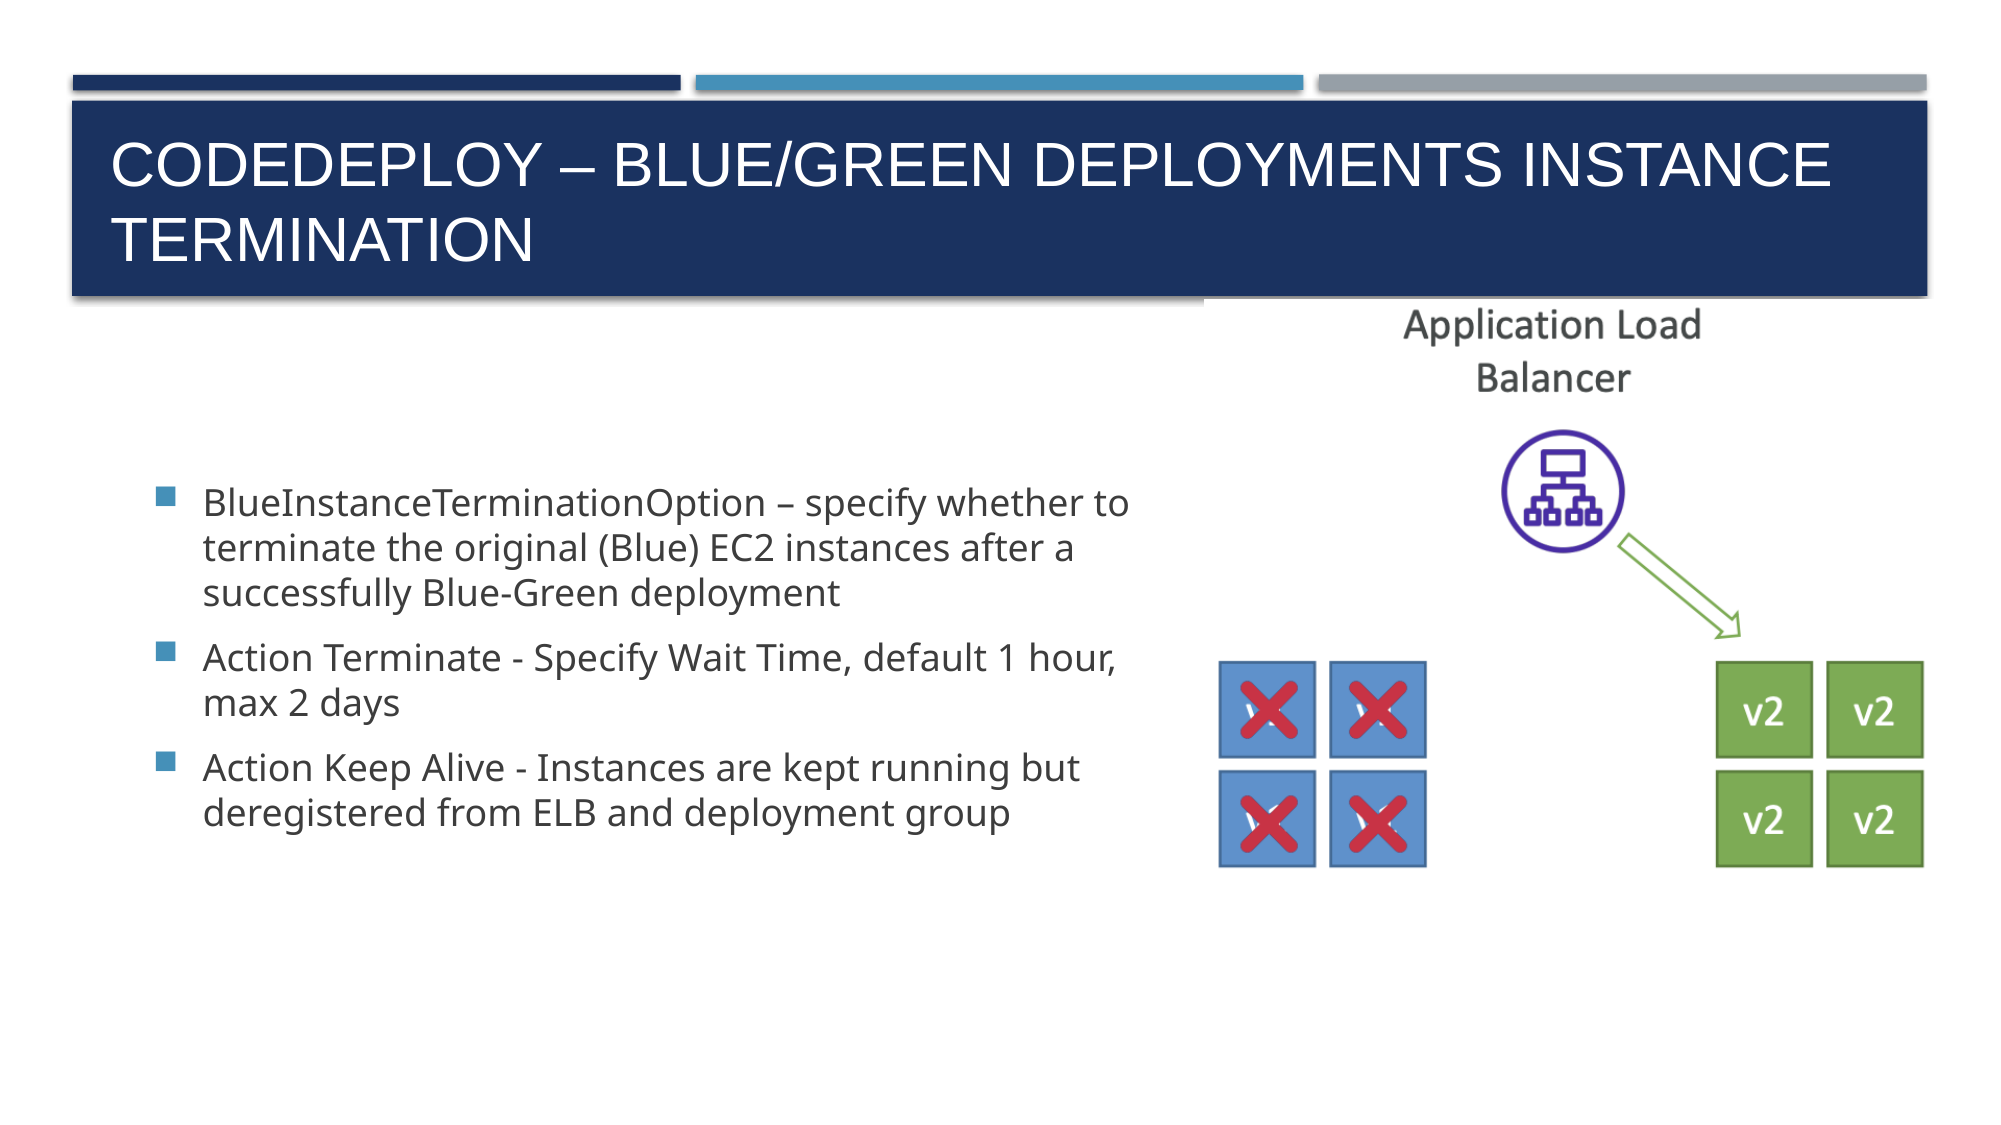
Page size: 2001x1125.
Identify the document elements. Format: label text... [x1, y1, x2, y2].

list BlueInstanceTerminationOption – specify whether to terminate the original (Blue) EC2 instances after a successfully Blue-Green deployment Action Terminate - Specify Wait Time, default 1 hour, max 2 days Action Keep Alive - Instances are kept running but deregistered from ELB and deployment group [137, 299, 1190, 1014]
picture [1203, 298, 1938, 884]
title CodeDeploy – Blue/Green Deployments Instance Termination [95, 115, 1905, 282]
